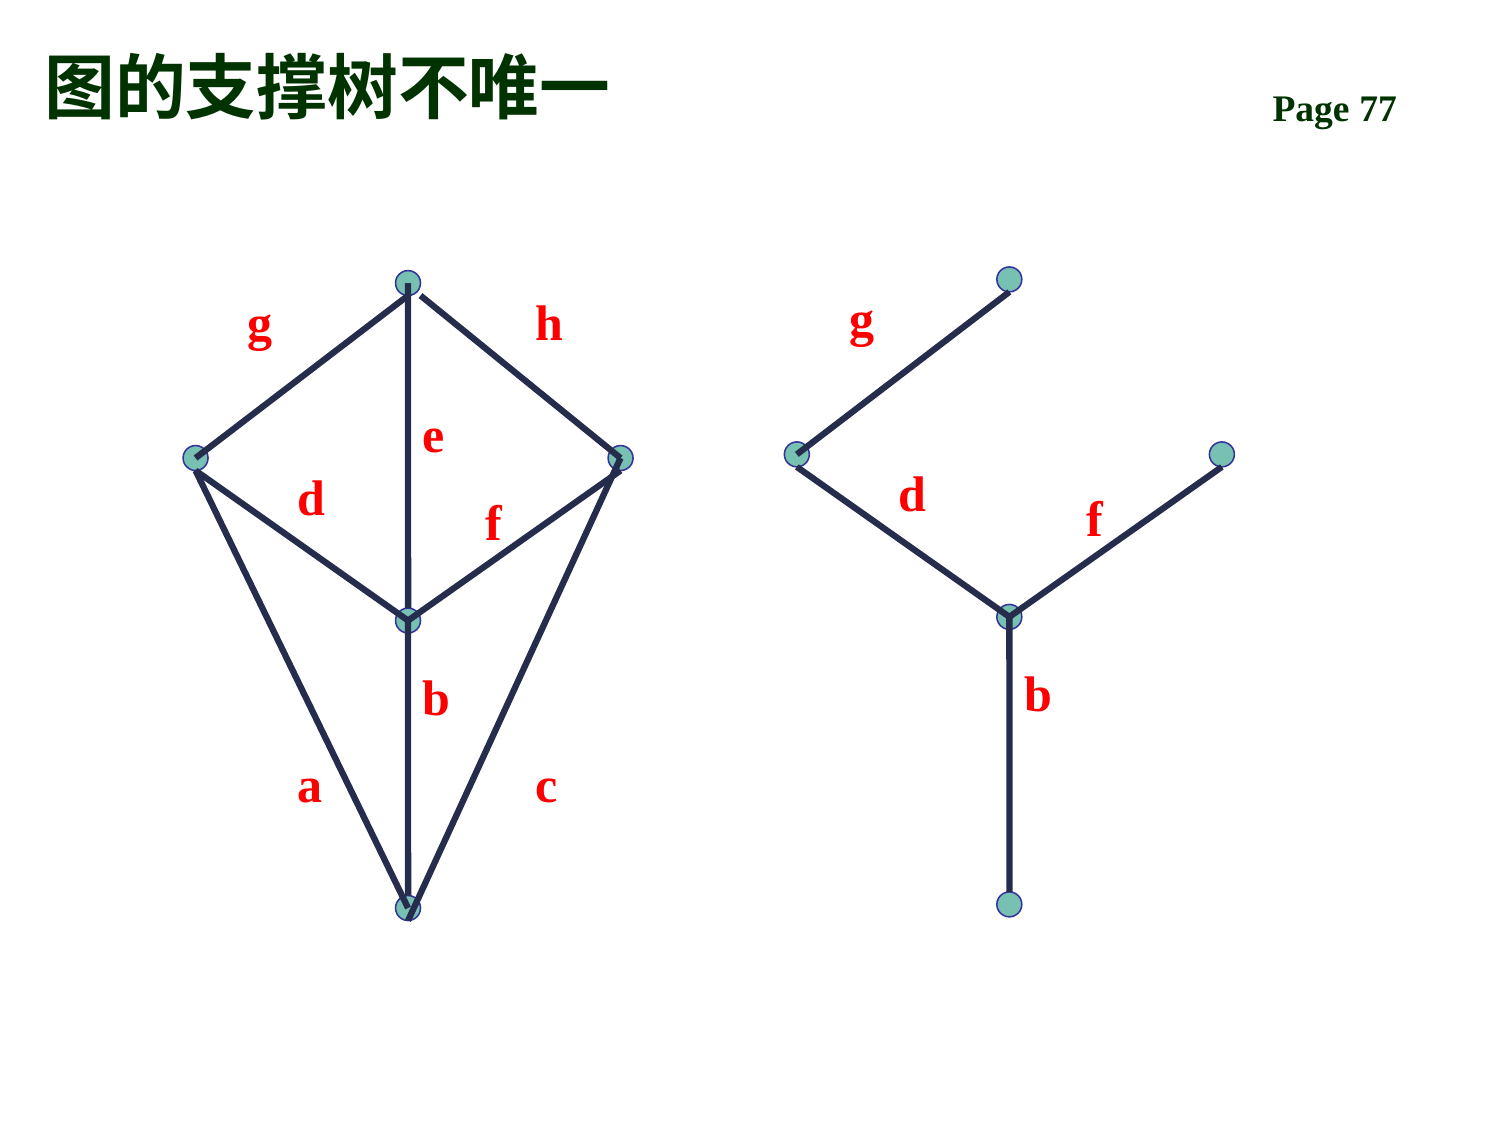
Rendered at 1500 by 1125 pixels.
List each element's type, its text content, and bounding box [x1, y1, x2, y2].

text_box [182, 270, 634, 921]
title 图的支撑树不唯一 [29, 18, 1235, 136]
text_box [784, 266, 1235, 918]
